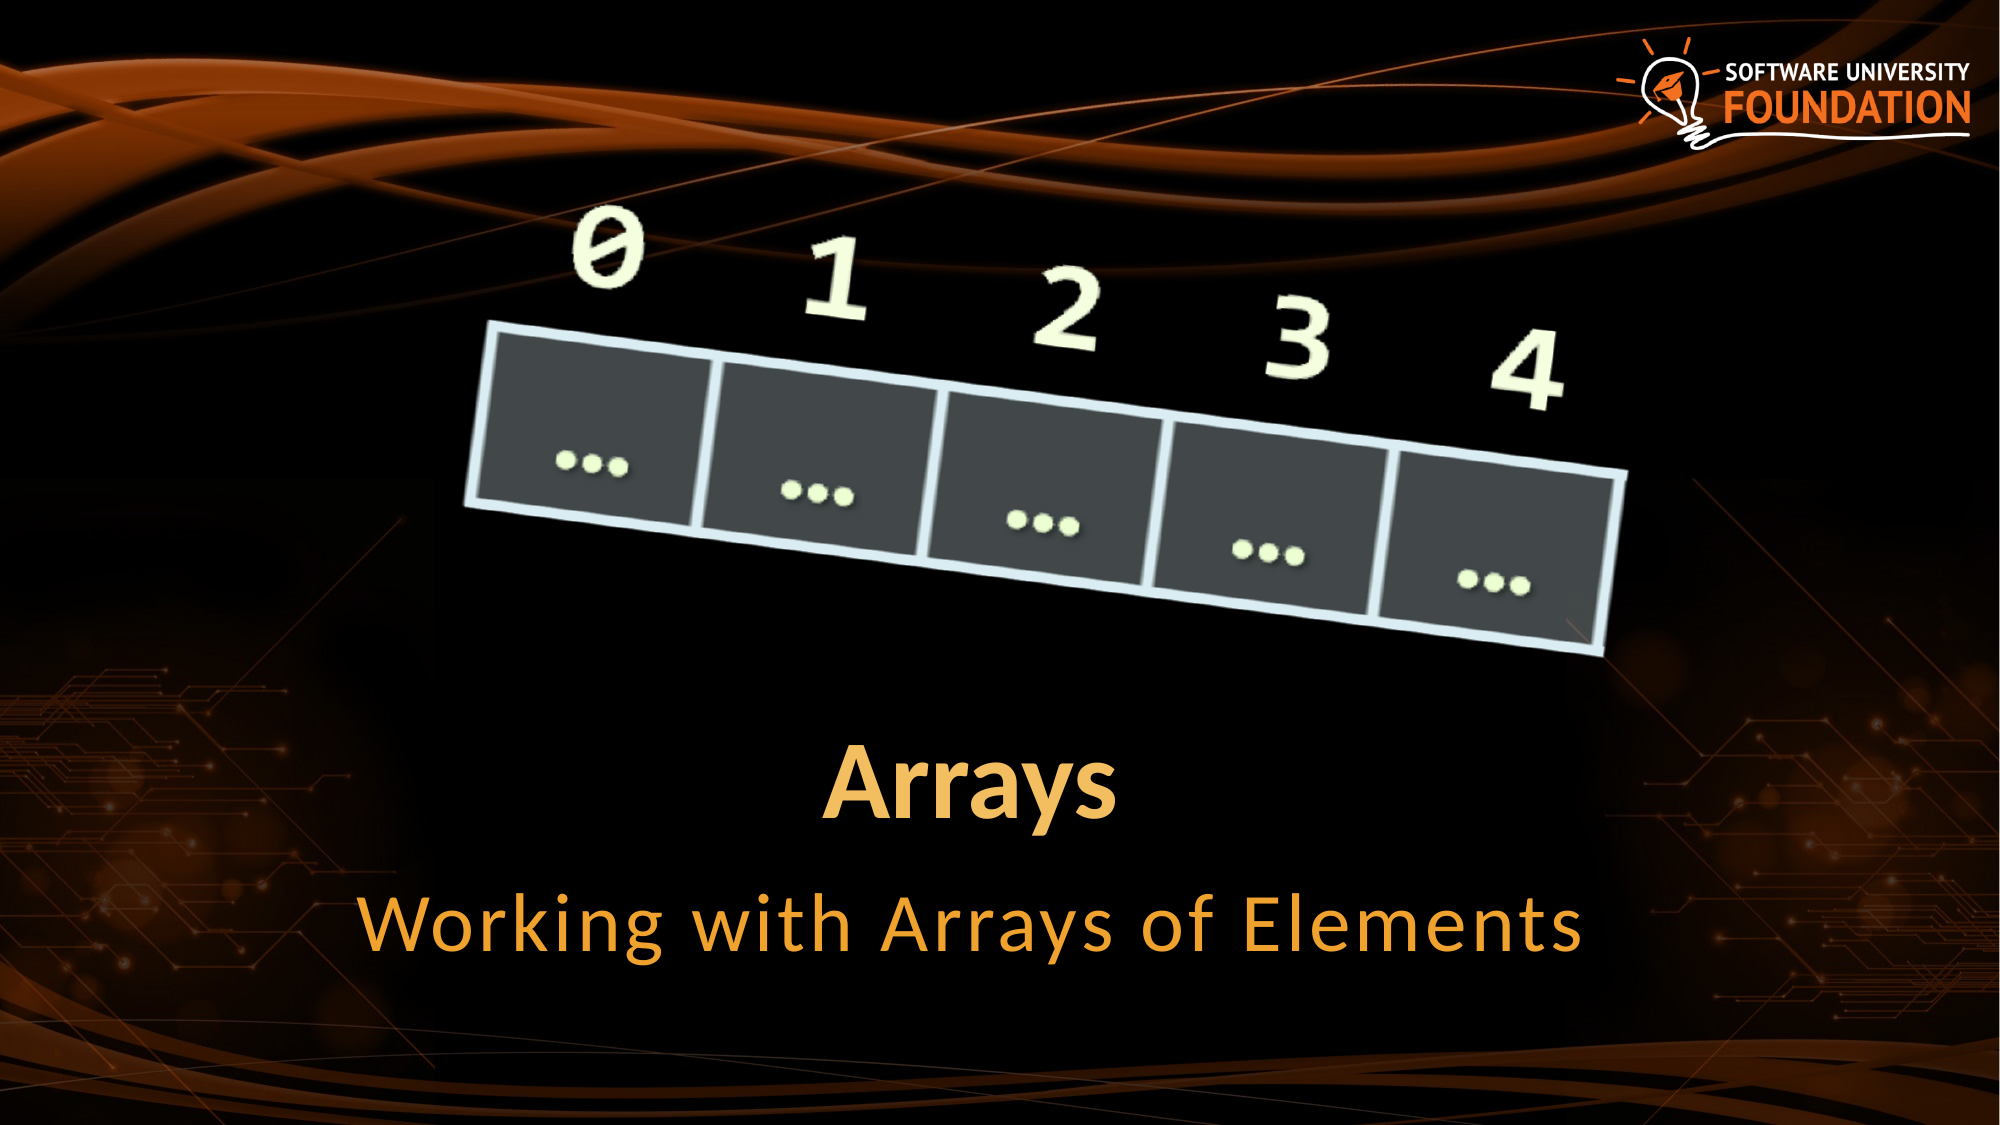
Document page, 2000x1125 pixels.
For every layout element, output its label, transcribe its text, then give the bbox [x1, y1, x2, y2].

title Arrays [237, 719, 1704, 847]
list Working with Arrays of Elements [237, 857, 1704, 975]
picture [0, 0, 2000, 1125]
